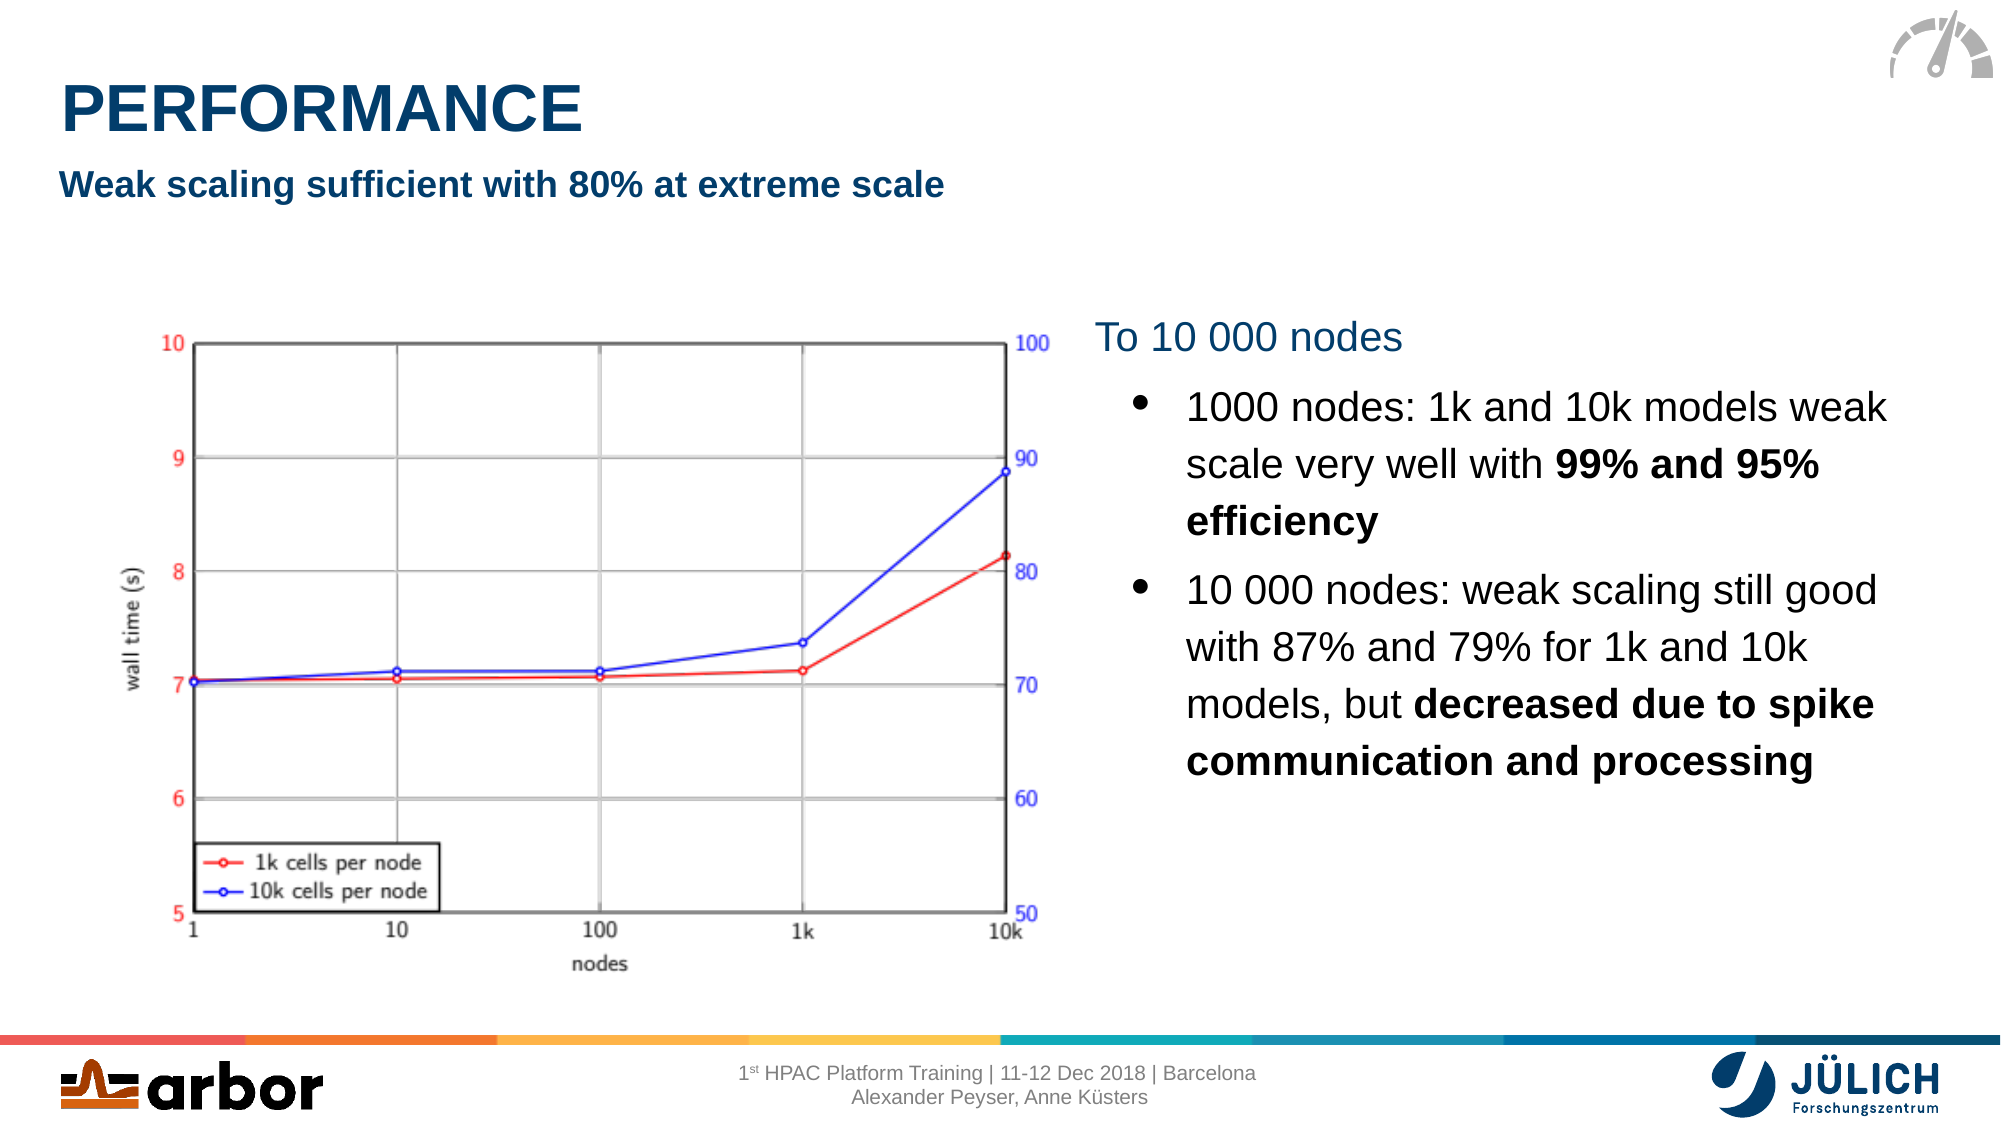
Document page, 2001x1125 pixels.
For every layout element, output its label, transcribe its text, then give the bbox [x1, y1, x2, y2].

picture [61, 1059, 323, 1110]
list To 10 000 nodes 1000 nodes: 1k and 10k models weak scale very well with 99% and 95% efficiency 10 000 nodes: weak scaling still good with 87% and 79% for 1k and 10k models, but decreased due to spike communication and processing [1094, 303, 1940, 948]
title Performance [60, 53, 1940, 238]
picture [1889, 10, 1993, 78]
picture [90, 305, 1079, 1000]
list Weak scaling sufficient with 80% at extreme scale [58, 154, 1937, 238]
picture [0, 1035, 1503, 1045]
